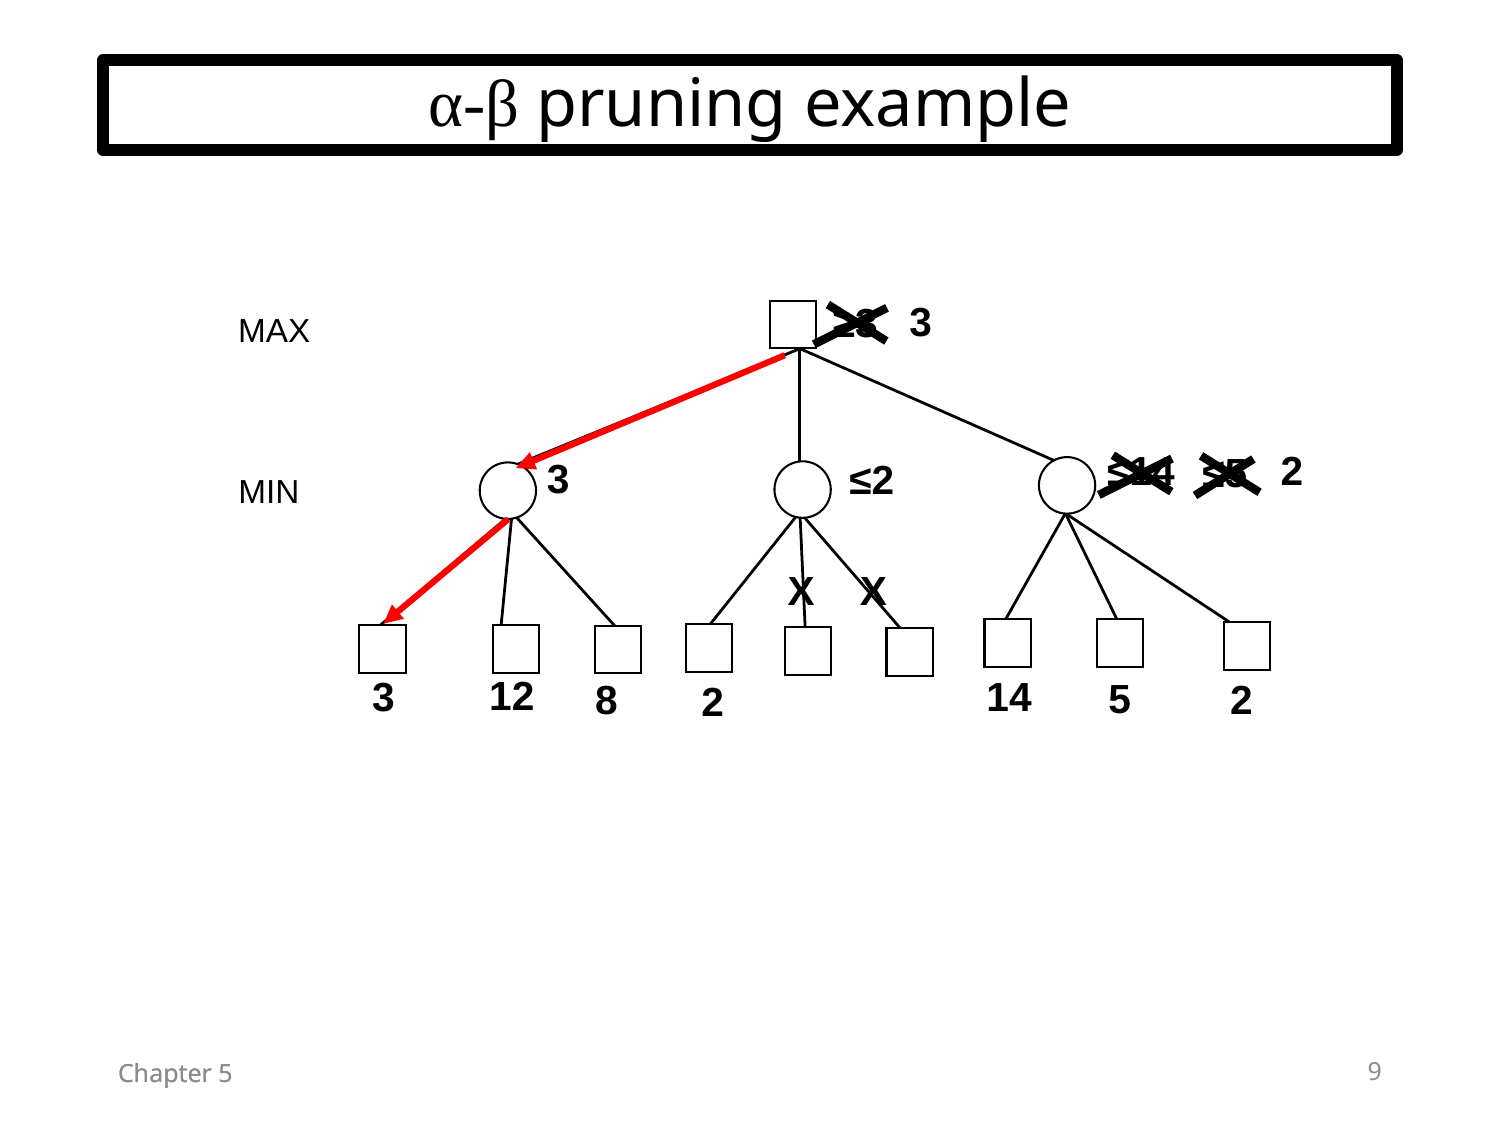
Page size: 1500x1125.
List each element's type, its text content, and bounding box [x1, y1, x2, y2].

text_box 2 [699, 673, 750, 725]
text_box [983, 618, 1032, 668]
text_box [1096, 618, 1144, 668]
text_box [1194, 455, 1260, 496]
text_box [769, 300, 817, 349]
text_box [885, 627, 934, 677]
text_box ≤14 [1104, 443, 1188, 543]
text_box 2 [1228, 671, 1298, 723]
text_box [594, 625, 642, 671]
text_box 8 [593, 671, 646, 723]
text_box X X [785, 562, 912, 664]
text_box [784, 626, 832, 676]
text_box ≥3 [830, 294, 897, 346]
slide_number 9 [1059, 1042, 1397, 1103]
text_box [1098, 455, 1172, 496]
text_box 3 [907, 294, 977, 345]
text_box MAX [236, 306, 313, 349]
text_box 5 [1106, 670, 1176, 722]
text_box [358, 624, 407, 674]
text_box [1223, 621, 1271, 671]
text_box 3 [369, 674, 397, 720]
text_box [785, 460, 832, 519]
text_box ≤5 [1200, 445, 1277, 545]
text_box 2 [1278, 443, 1348, 494]
text_box [1037, 456, 1097, 515]
text_box 12 [487, 668, 540, 719]
title α-β pruning example [97, 54, 1403, 156]
text_box [685, 624, 733, 673]
text_box ≤2 [847, 451, 914, 503]
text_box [813, 304, 887, 345]
text_box 14 [984, 668, 1060, 769]
text_box MIN [236, 467, 302, 510]
text_box [492, 624, 540, 668]
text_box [383, 355, 785, 624]
